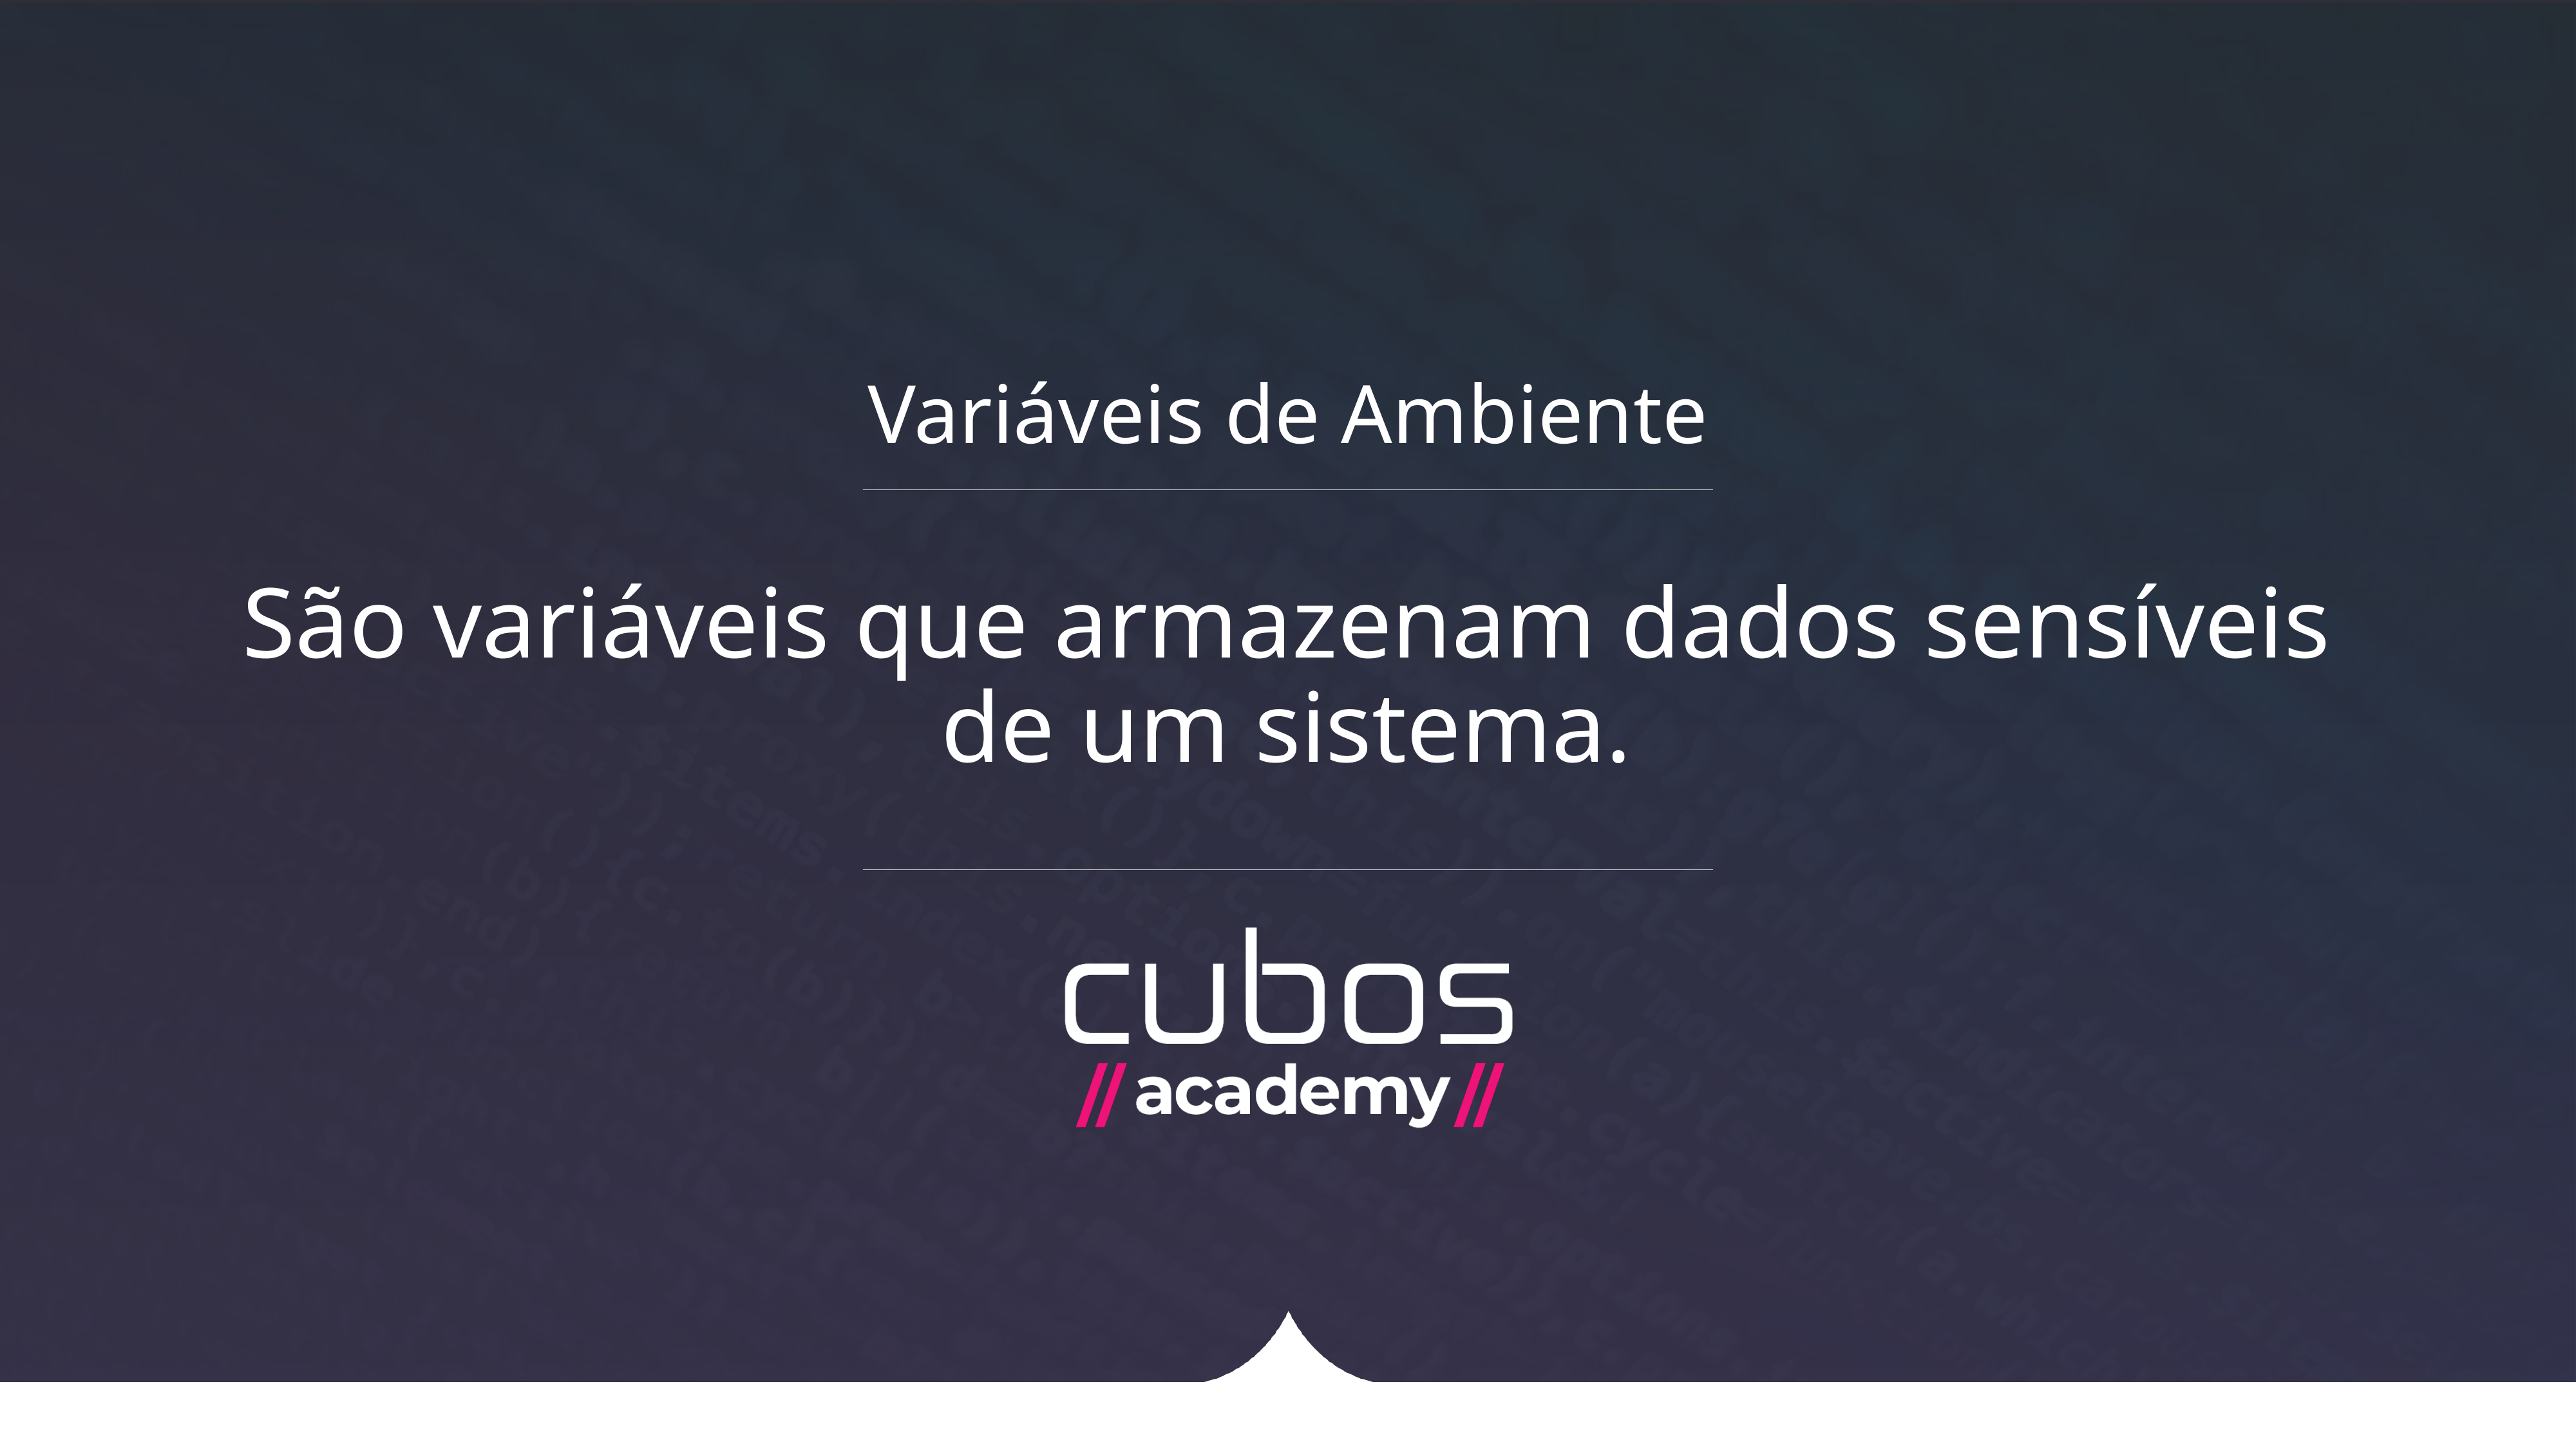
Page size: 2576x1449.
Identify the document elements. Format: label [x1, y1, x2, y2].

text_box [0, 1307, 2576, 1449]
picture [0, 3, 2575, 1307]
